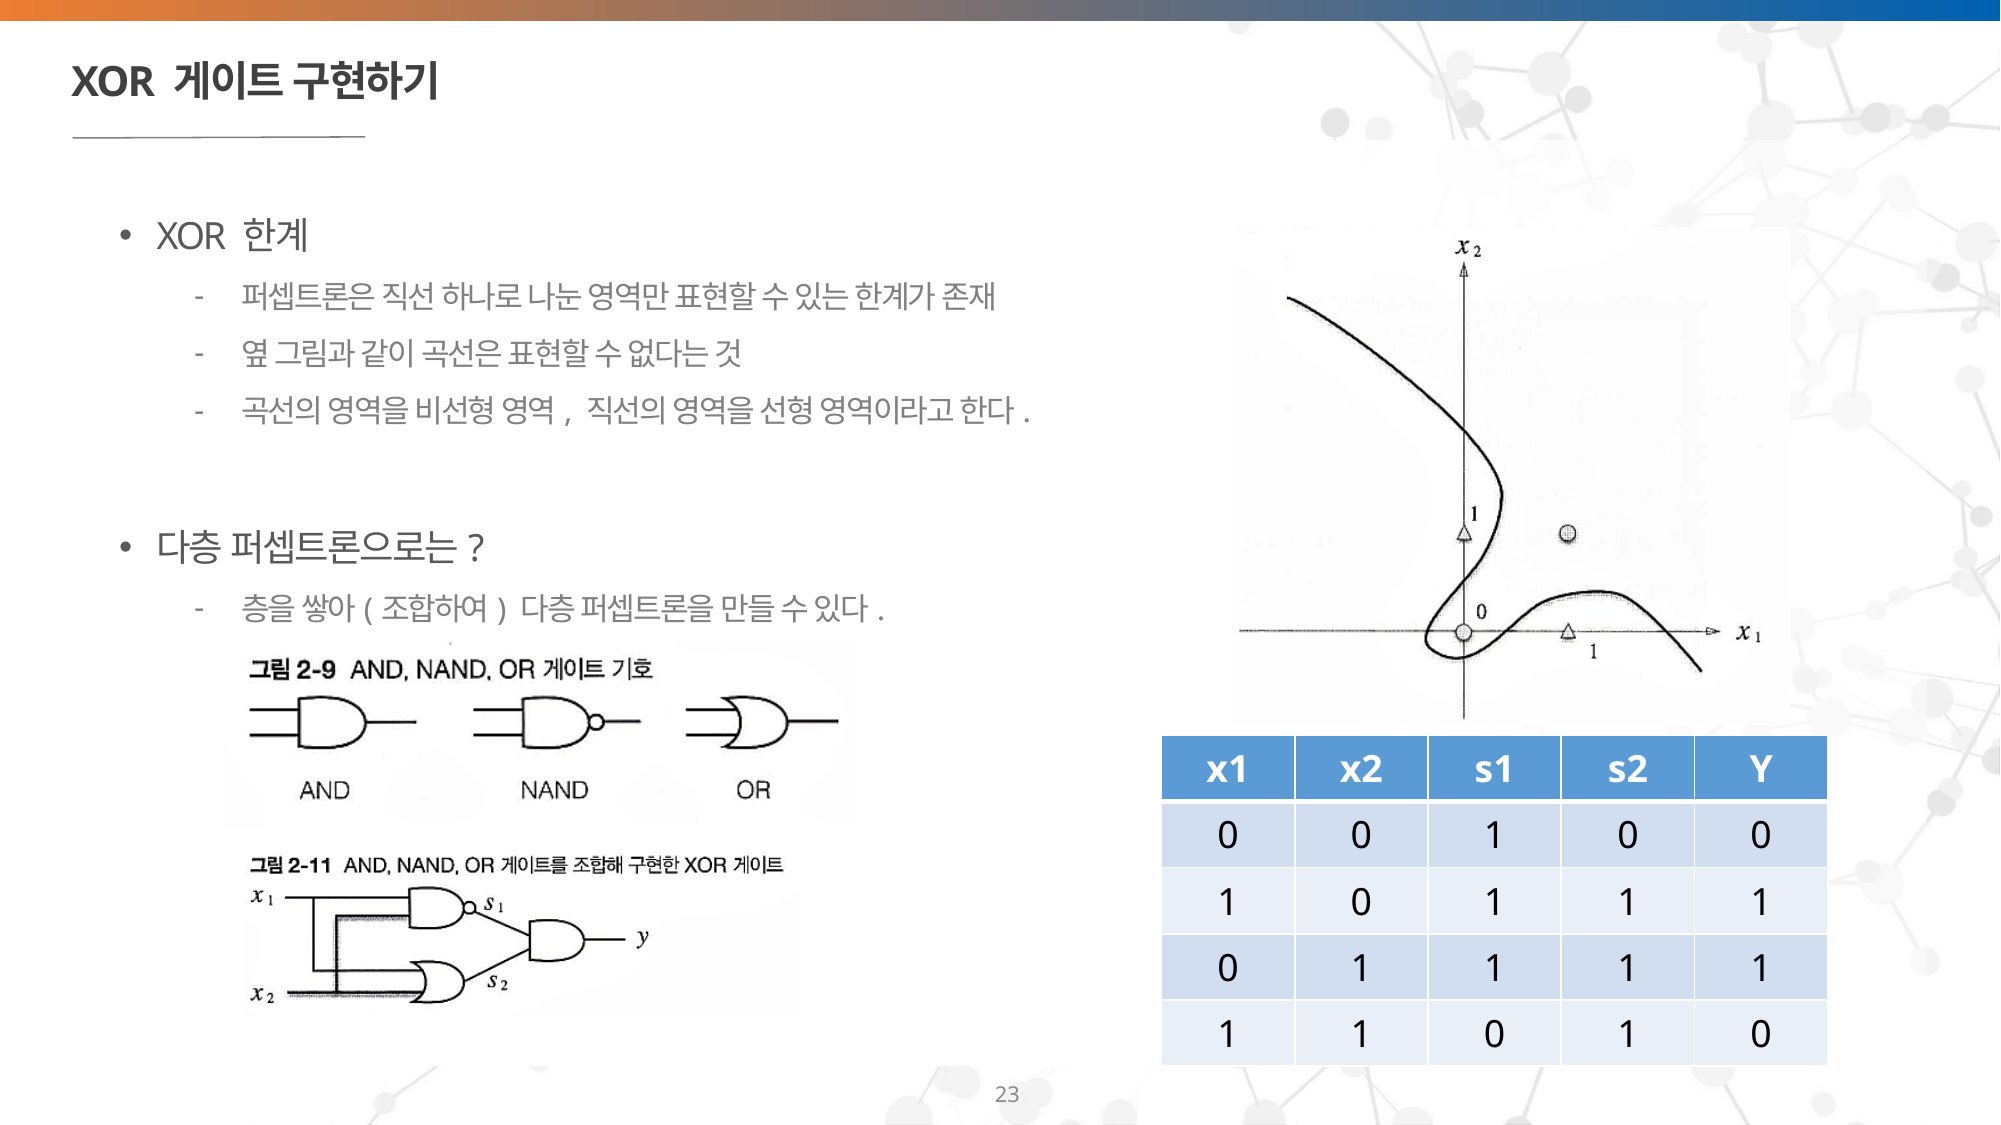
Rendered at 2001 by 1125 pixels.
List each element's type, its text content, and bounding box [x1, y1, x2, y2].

table_cell 1 [1562, 1001, 1694, 1065]
table_cell 1 [1695, 935, 1827, 999]
table_cell 1 [1429, 868, 1560, 933]
table_cell 1 [1296, 1001, 1427, 1065]
list XOR 한계 퍼셉트론은 직선 하나로 나눈 영역만 표현할 수 있는 한계가 존재 옆 그림과 같이 곡선은 표현할 수 없다는 것 곡선의 영역을 비선형 영역, 직선의 영역을 선형 영역이라고 한다. 다층 퍼셉트론으로는? 층을 쌓아(조합하여) 다층 퍼셉트론을 만들 수 있다. [104, 193, 1911, 1035]
title XOR 게이트 구현하기 [56, 49, 1162, 117]
table_header Y [1695, 736, 1827, 799]
table_cell 0 [1695, 1001, 1827, 1065]
table_cell 0 [1296, 804, 1427, 867]
table_header x2 [1296, 736, 1427, 799]
table_header x1 [1162, 736, 1294, 799]
table_cell 0 [1695, 804, 1827, 867]
table_cell 1 [1562, 935, 1694, 999]
table_cell 0 [1162, 935, 1294, 999]
table_cell 0 [1429, 1001, 1560, 1065]
table_cell 1 [1296, 935, 1427, 999]
table_cell 1 [1429, 935, 1560, 999]
picture [243, 841, 802, 1020]
picture [222, 641, 858, 828]
table_cell 1 [1695, 868, 1827, 933]
table_cell 0 [1562, 804, 1694, 867]
table_cell 0 [1296, 868, 1427, 933]
table_cell 1 [1162, 1001, 1294, 1065]
table_cell 1 [1562, 868, 1694, 933]
table_header s1 [1429, 736, 1560, 799]
table_cell 1 [1162, 868, 1294, 933]
table_header s2 [1562, 736, 1694, 799]
picture [1232, 227, 1790, 725]
table_cell 1 [1429, 804, 1560, 867]
slide_number 23 [782, 1065, 1233, 1125]
table_cell 0 [1162, 804, 1294, 867]
